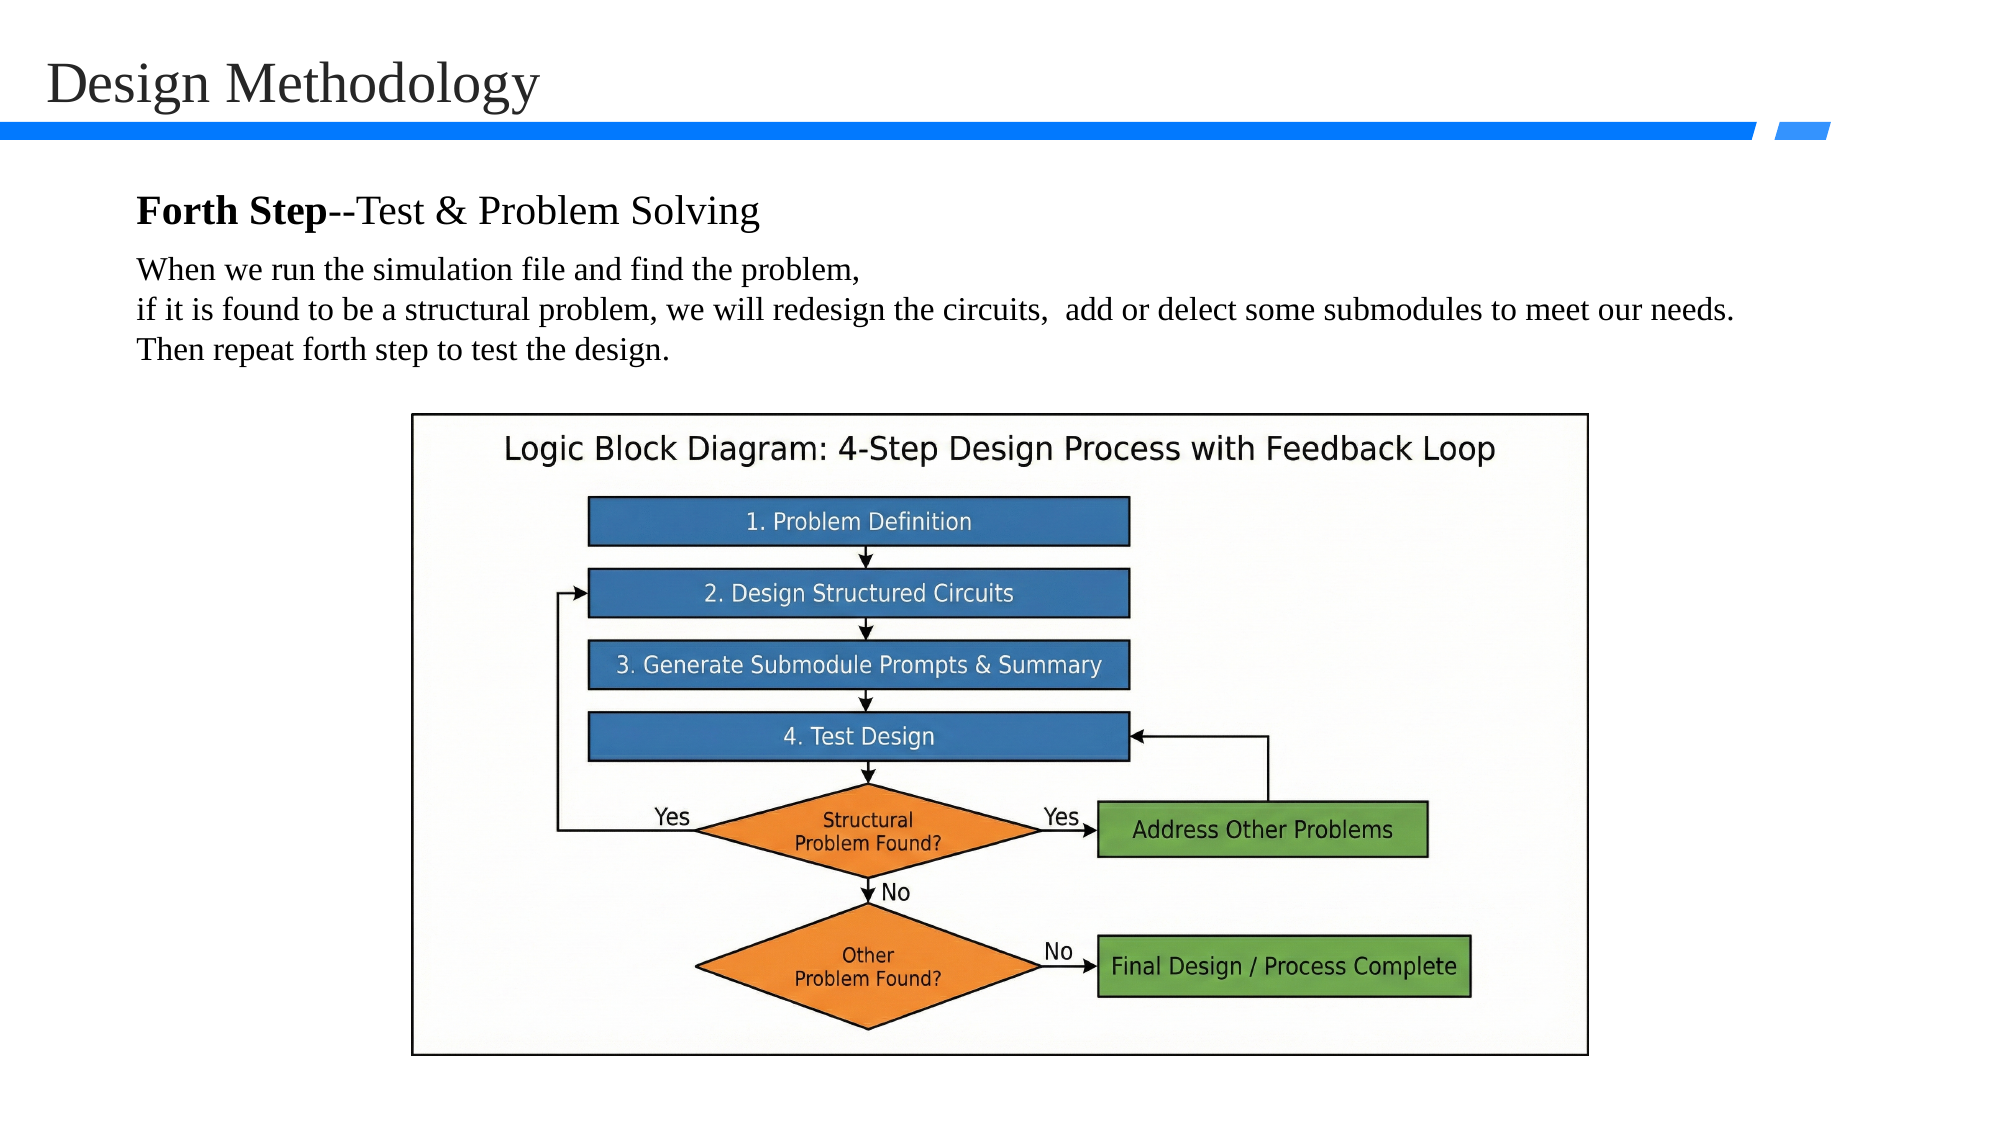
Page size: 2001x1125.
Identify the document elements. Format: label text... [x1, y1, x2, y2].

picture [411, 413, 1589, 1056]
text_box Forth Step--Test & Problem Solving [121, 175, 1845, 304]
text_box Design Methodology [31, 36, 1505, 121]
text_box When we run the simulation file and find the problem, if it is found to be a structural problem, we will redesign the circuits, add or delect some submodules to meet our needs. Then repeat forth step to test the design. [121, 239, 1755, 454]
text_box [0, 121, 1831, 140]
